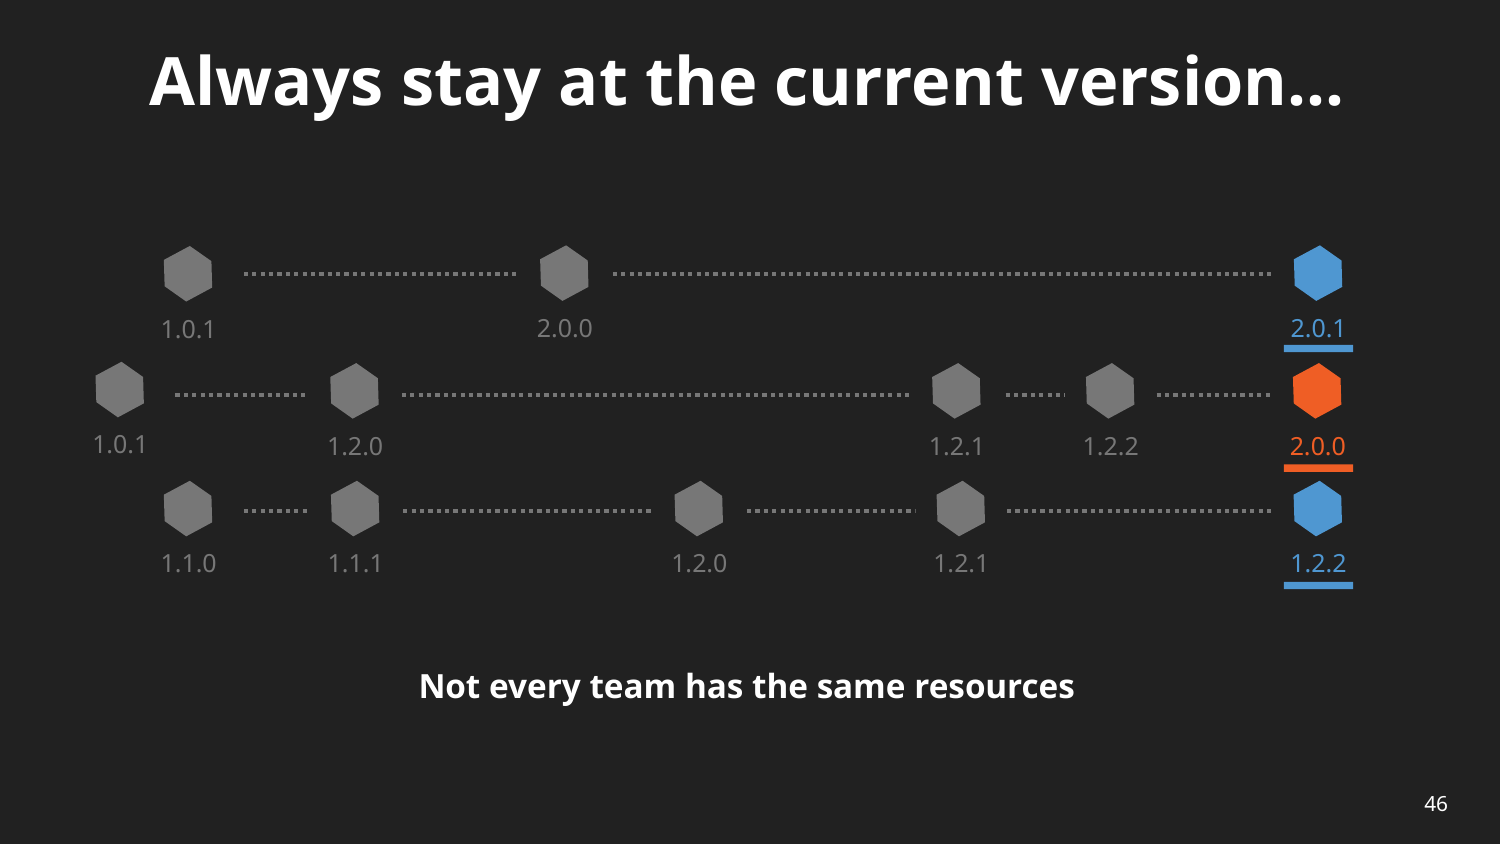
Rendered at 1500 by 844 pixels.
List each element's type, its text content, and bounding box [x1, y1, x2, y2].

slide_number 46 [1125, 782, 1463, 827]
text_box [64, 233, 1375, 590]
title Always stay at the current version… [43, 37, 1451, 127]
text_box Not every team has the same resources [249, 657, 1246, 713]
